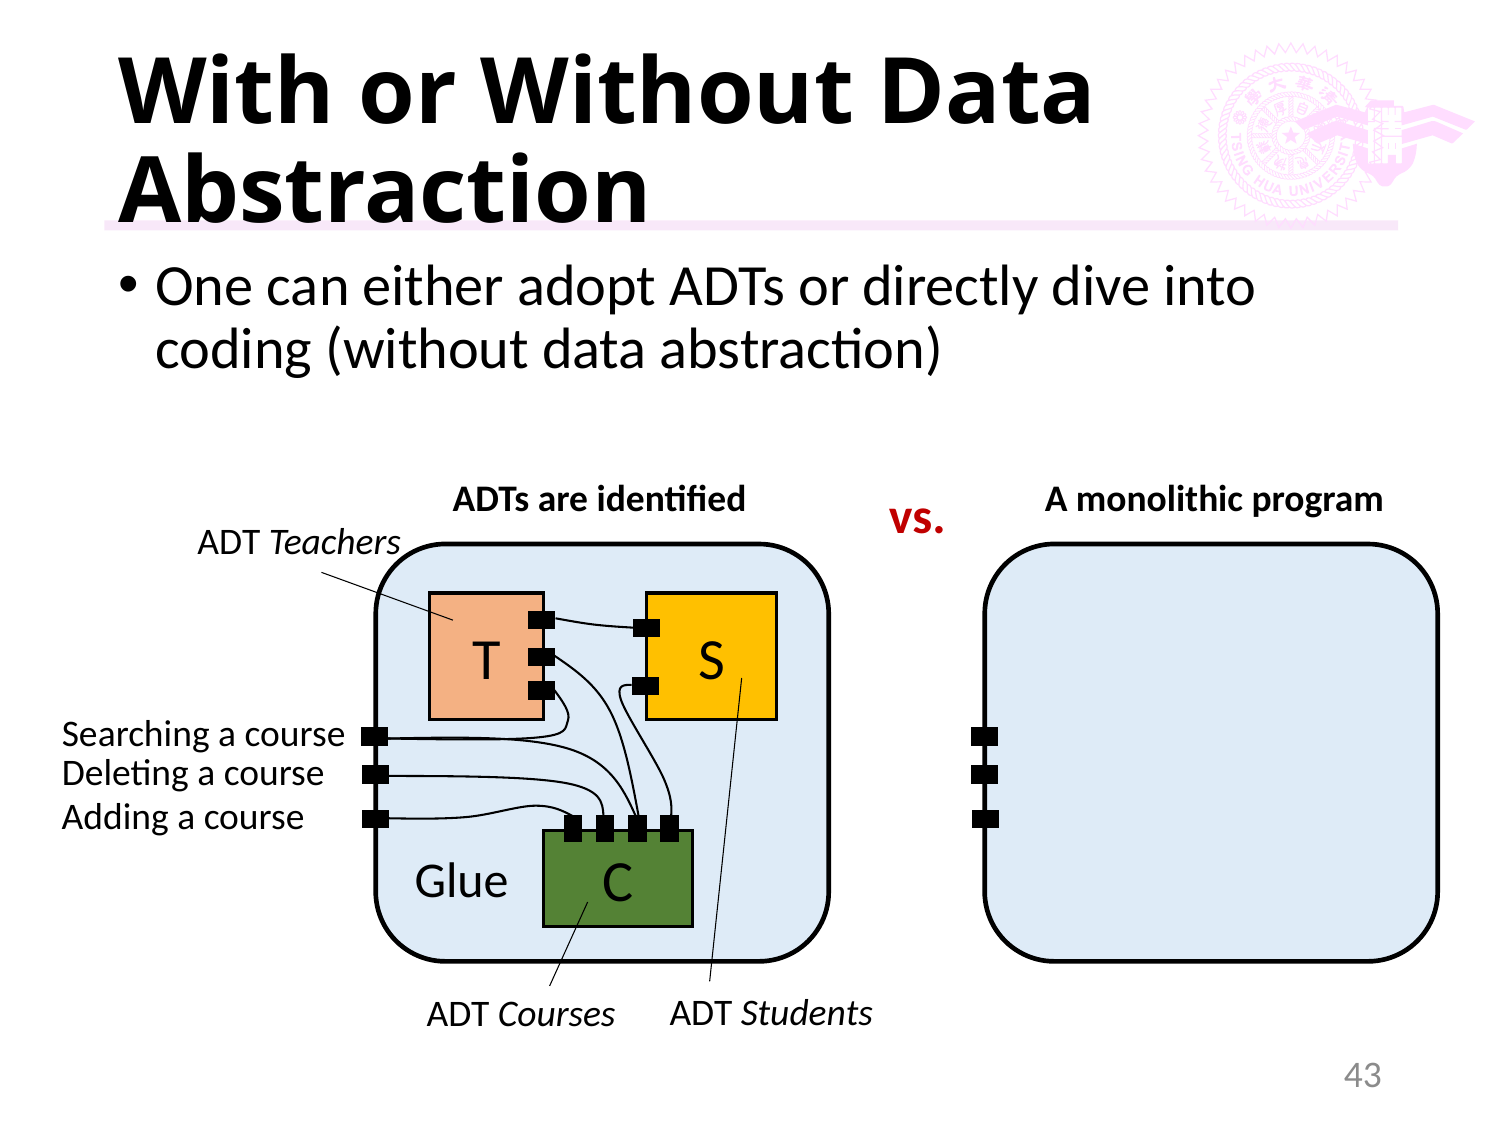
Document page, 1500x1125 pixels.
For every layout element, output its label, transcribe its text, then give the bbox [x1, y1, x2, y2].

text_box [45, 466, 891, 1043]
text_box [971, 466, 1438, 962]
text_box vs. [891, 475, 961, 551]
title With or Without Data Abstraction [103, 59, 1397, 228]
list One can either adopt ADTs or directly dive into coding (without data abstraction) [103, 247, 1397, 1014]
slide_number 43 [1059, 1042, 1397, 1103]
